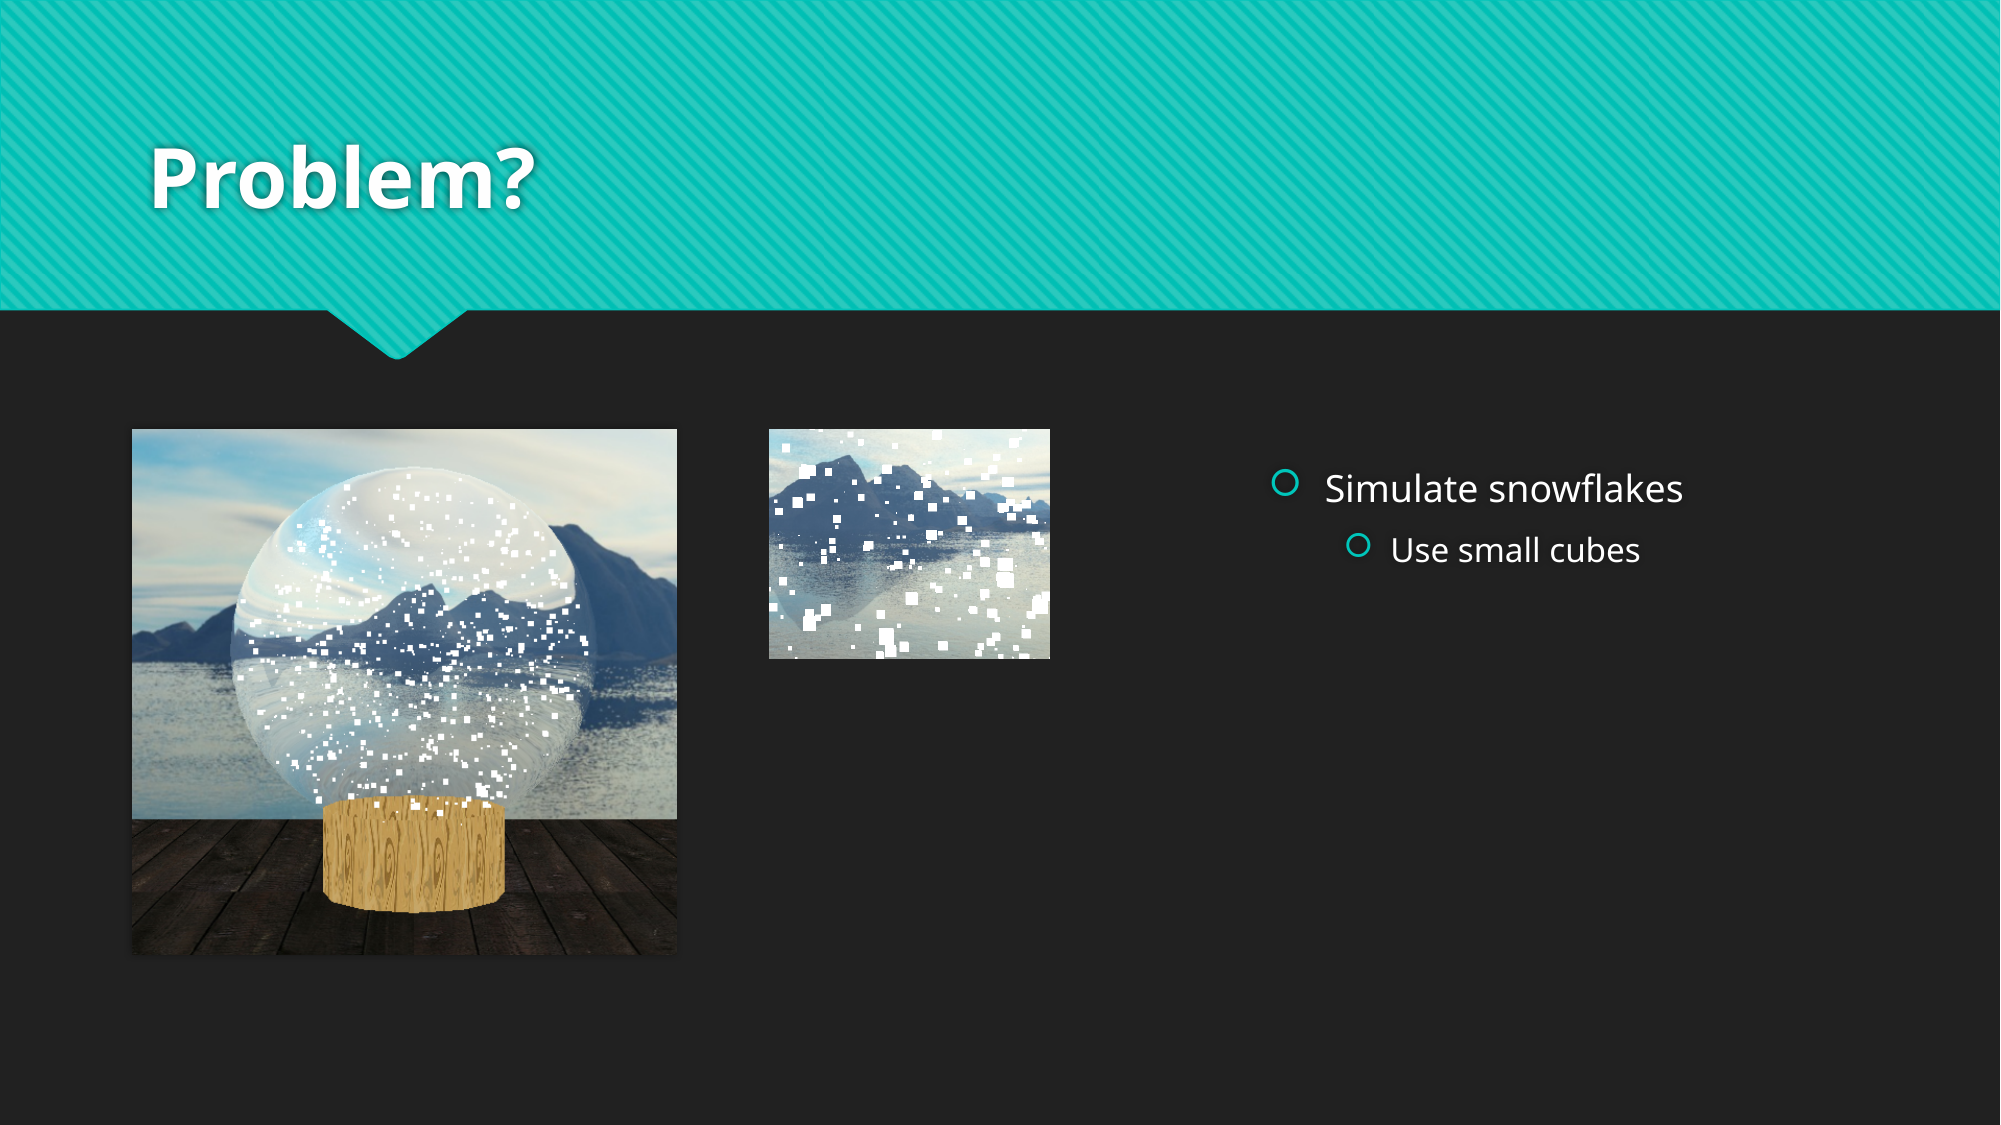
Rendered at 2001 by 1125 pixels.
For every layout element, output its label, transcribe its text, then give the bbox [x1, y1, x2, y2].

text_box Simulate snowflakes Use small cubes [1253, 429, 1767, 605]
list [132, 429, 677, 956]
title Problem? [132, 73, 1868, 233]
picture [768, 429, 1051, 660]
